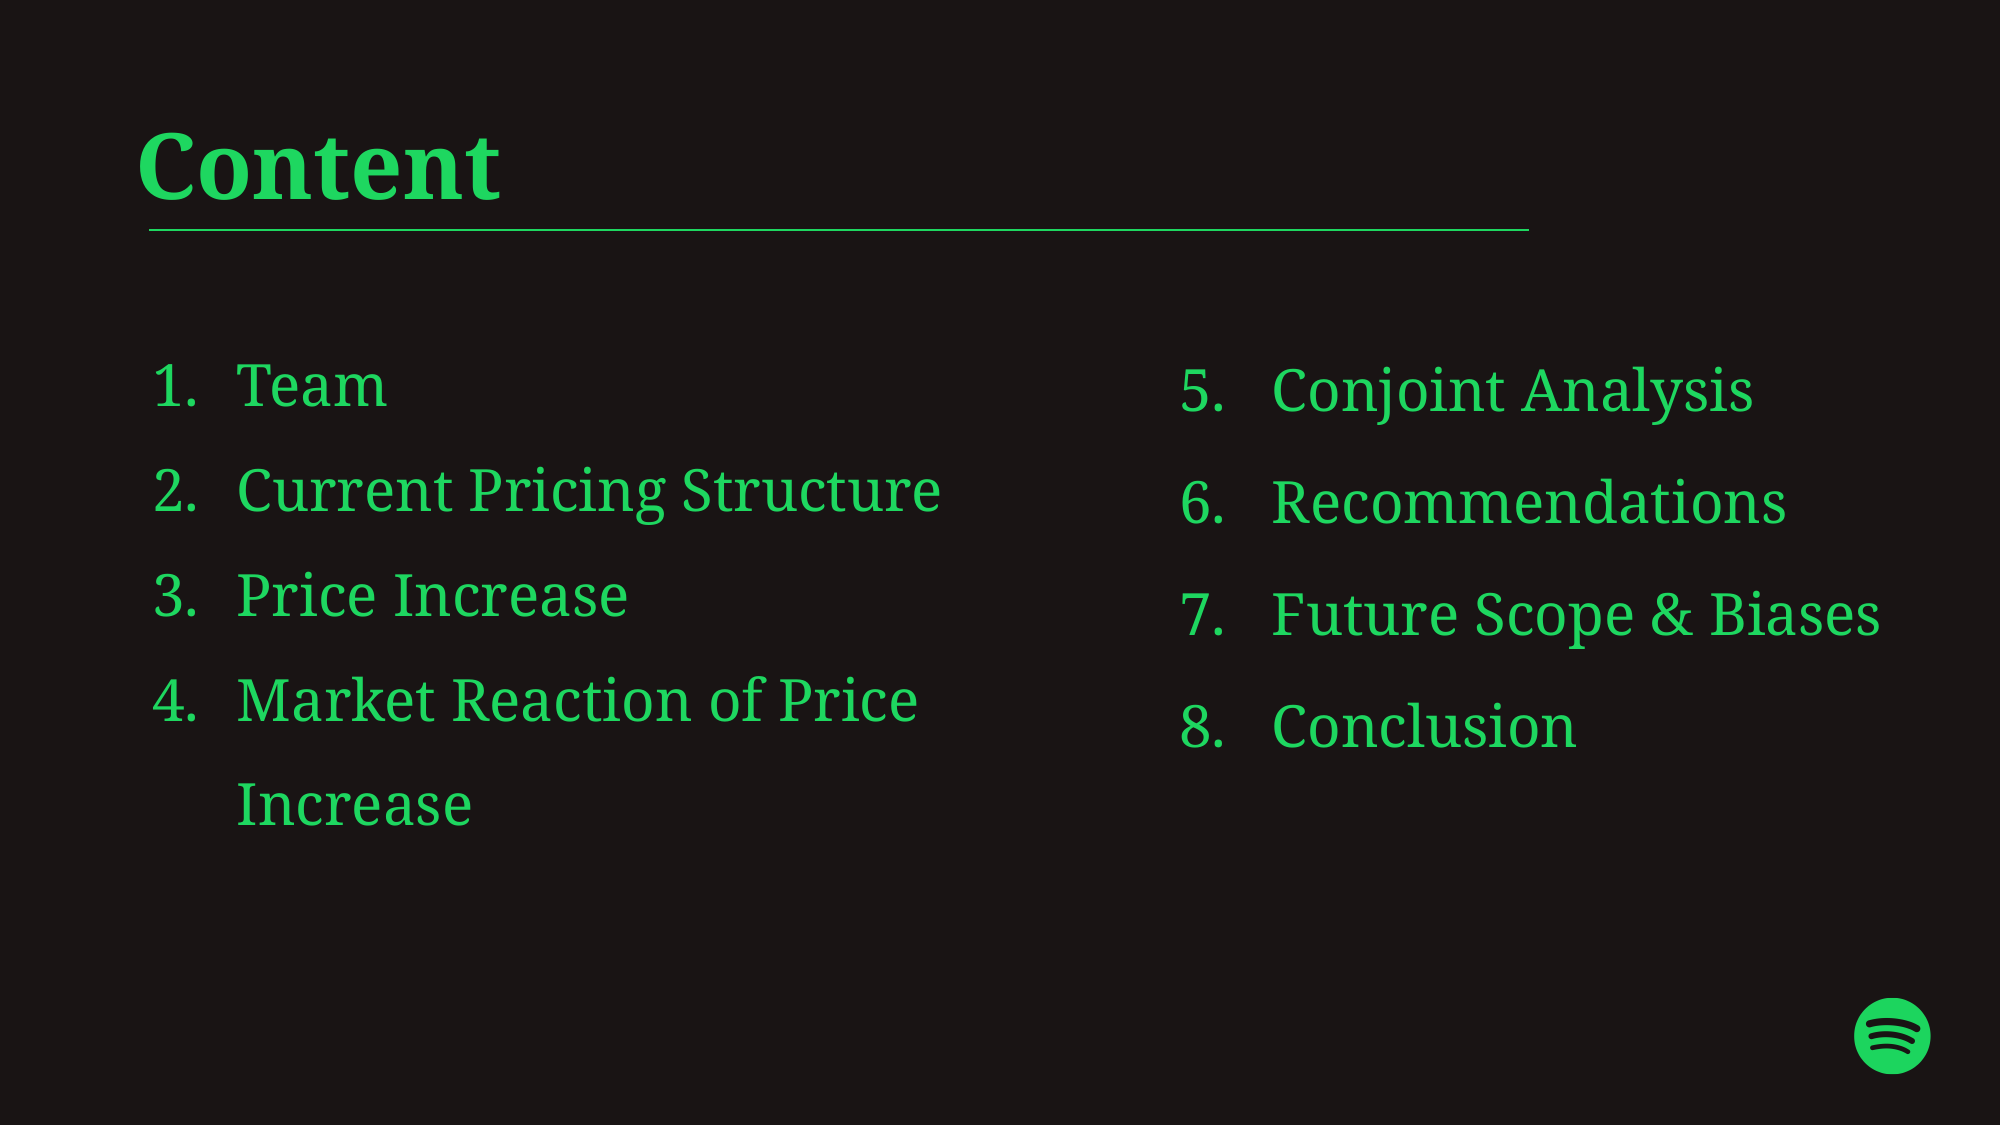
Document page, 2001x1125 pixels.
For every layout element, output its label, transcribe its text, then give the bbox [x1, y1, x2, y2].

picture [1846, 988, 1941, 1084]
title Content [120, 60, 1920, 279]
text_box Team Current Pricing Structure Price Increase Market Reaction of Price Increase [137, 305, 1093, 950]
text_box 5. Conjoint Analysis 6. Recommendations 7. Future Scope & Biases 8. Conclusion [1164, 304, 1906, 872]
